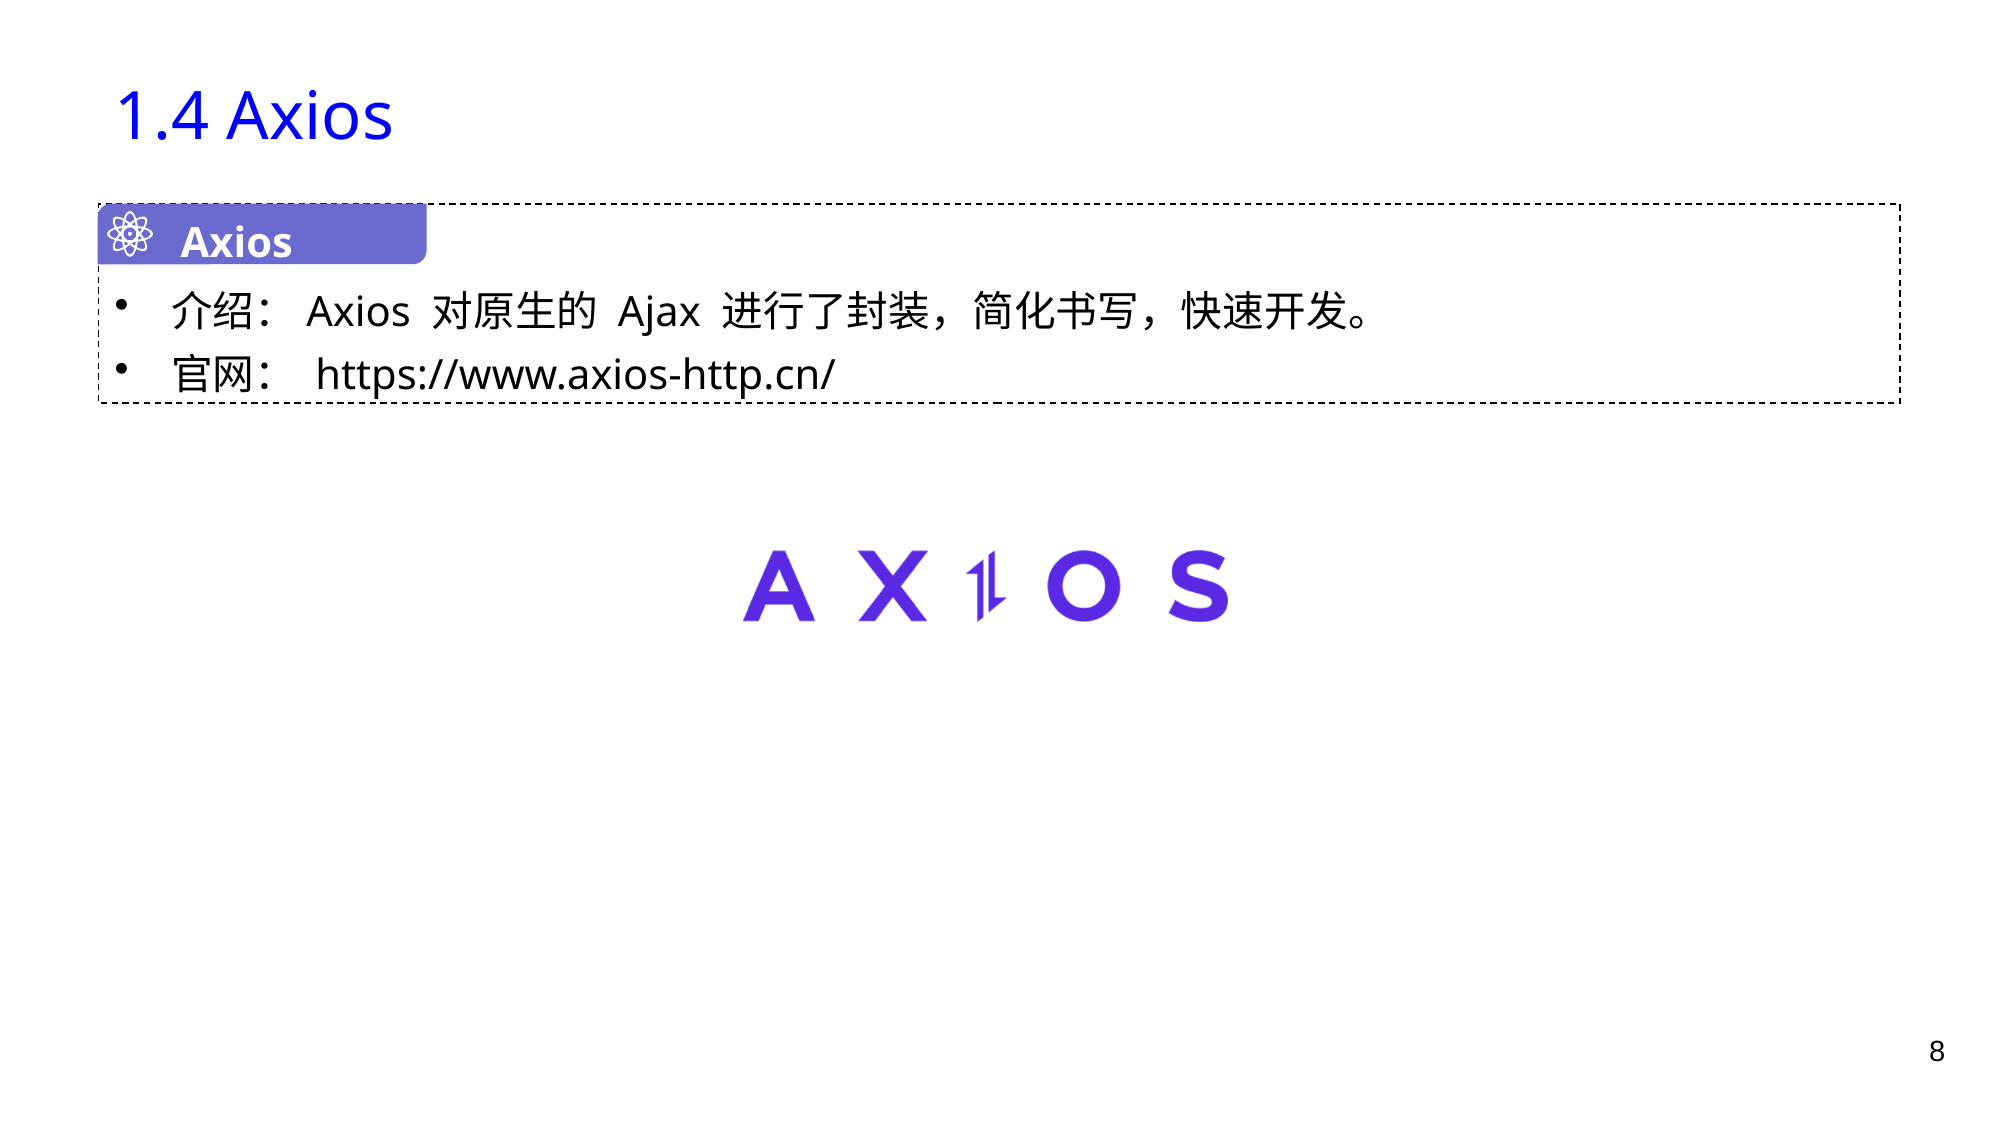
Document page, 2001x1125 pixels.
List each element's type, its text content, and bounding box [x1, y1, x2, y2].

title 1.4 Axios [99, 45, 1900, 181]
text_box [107, 210, 153, 257]
text_box [98, 203, 1900, 404]
text_box Axios [95, 201, 429, 267]
slide_number 8 [1493, 1024, 1961, 1103]
picture [713, 534, 1285, 642]
text_box 介绍：Axios 对原生的 Ajax 进行了封装，简化书写，快速开发。 官网： https://www.axios-http.cn/ [99, 276, 1900, 404]
